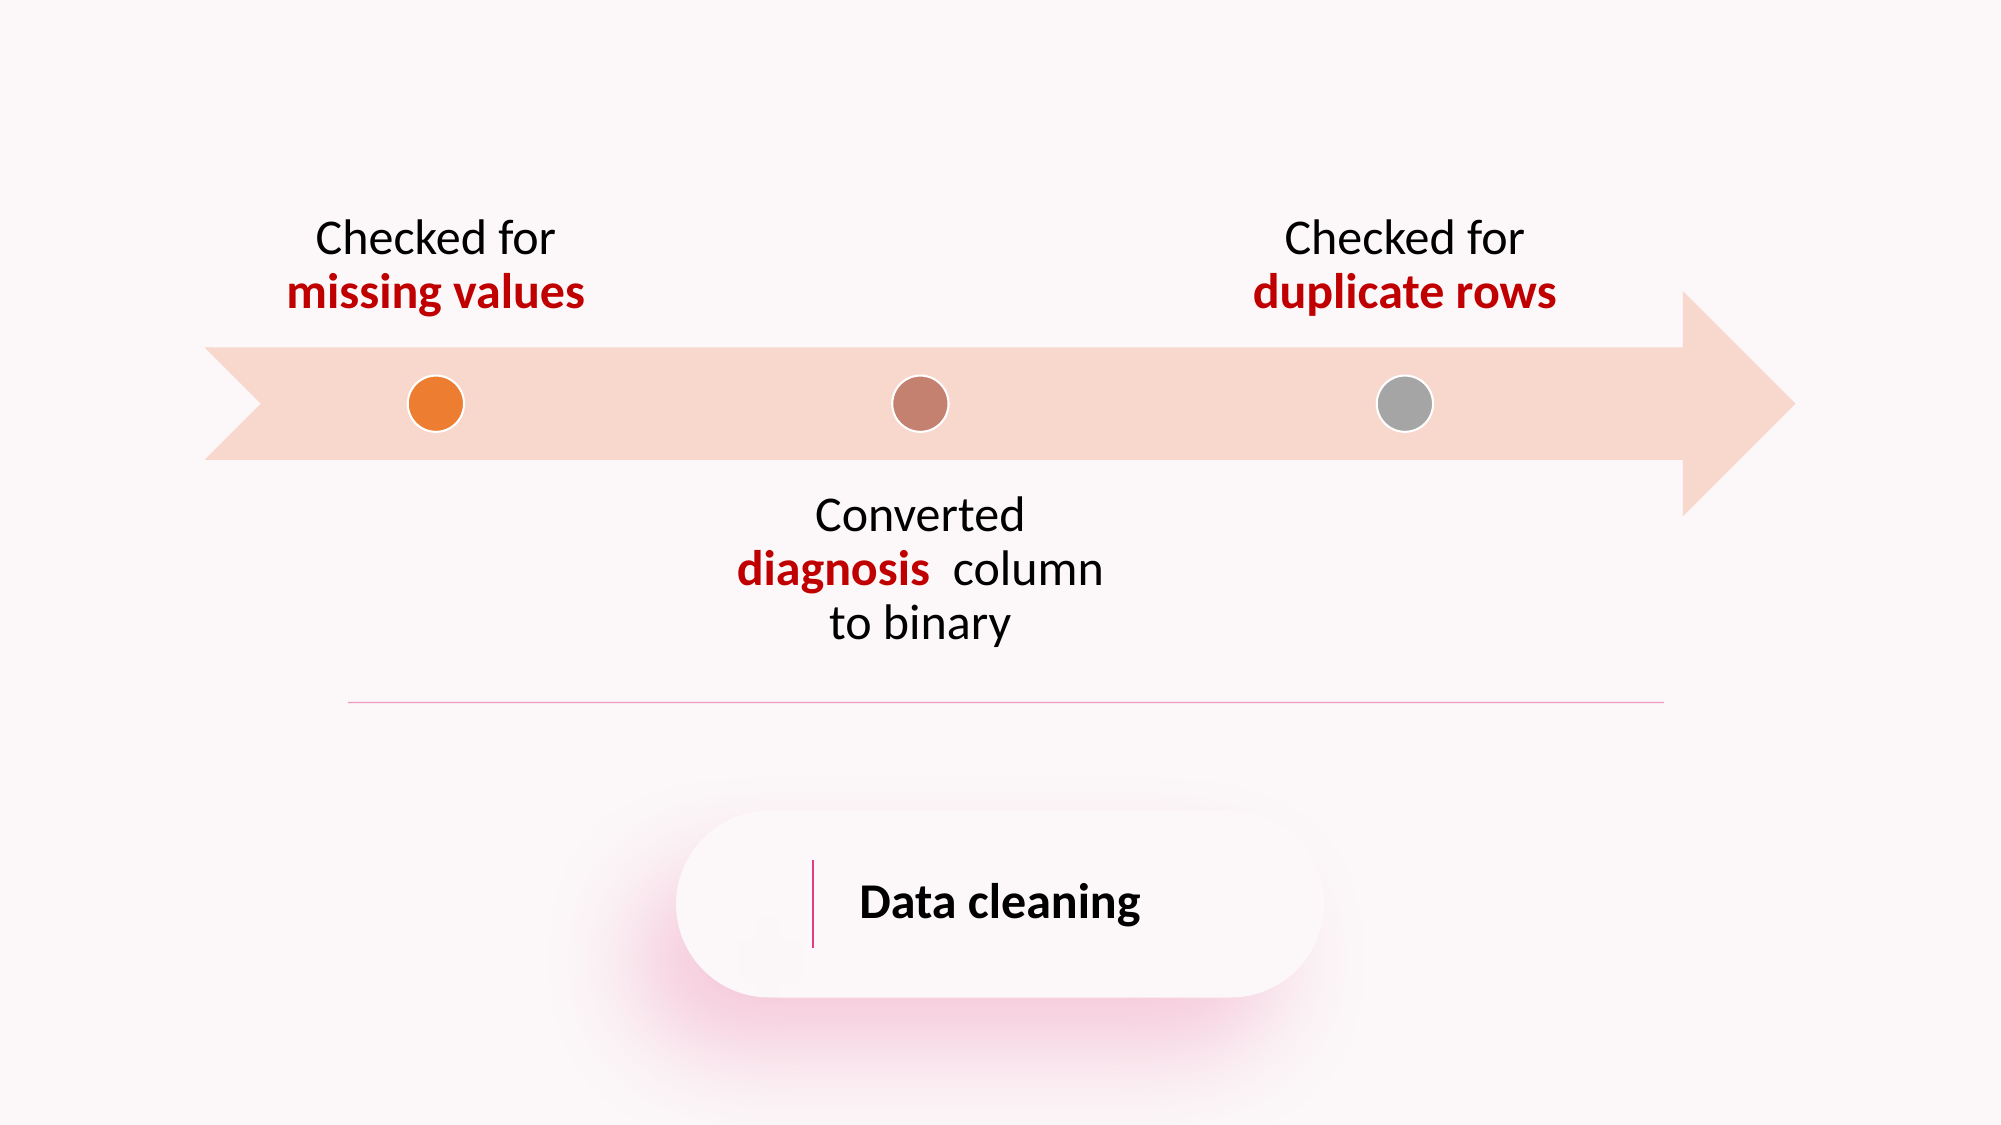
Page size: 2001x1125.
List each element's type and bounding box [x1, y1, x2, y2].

text_box [204, 122, 1796, 686]
text_box [676, 810, 1324, 998]
